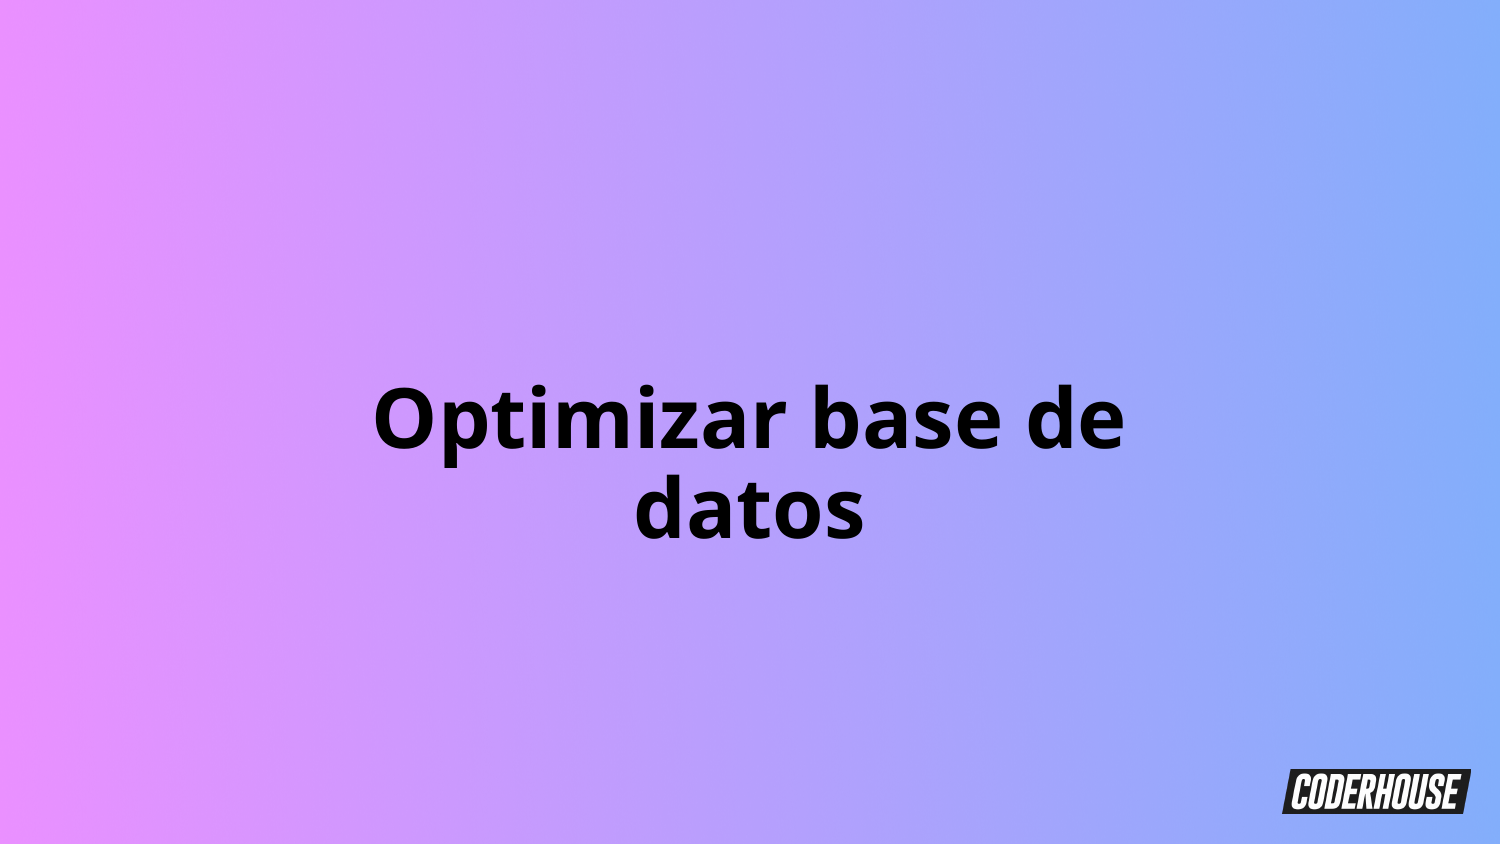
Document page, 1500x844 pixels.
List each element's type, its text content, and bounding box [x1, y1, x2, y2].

text_box Optimizar base de datos [239, 361, 1261, 572]
picture [0, 0, 1500, 844]
